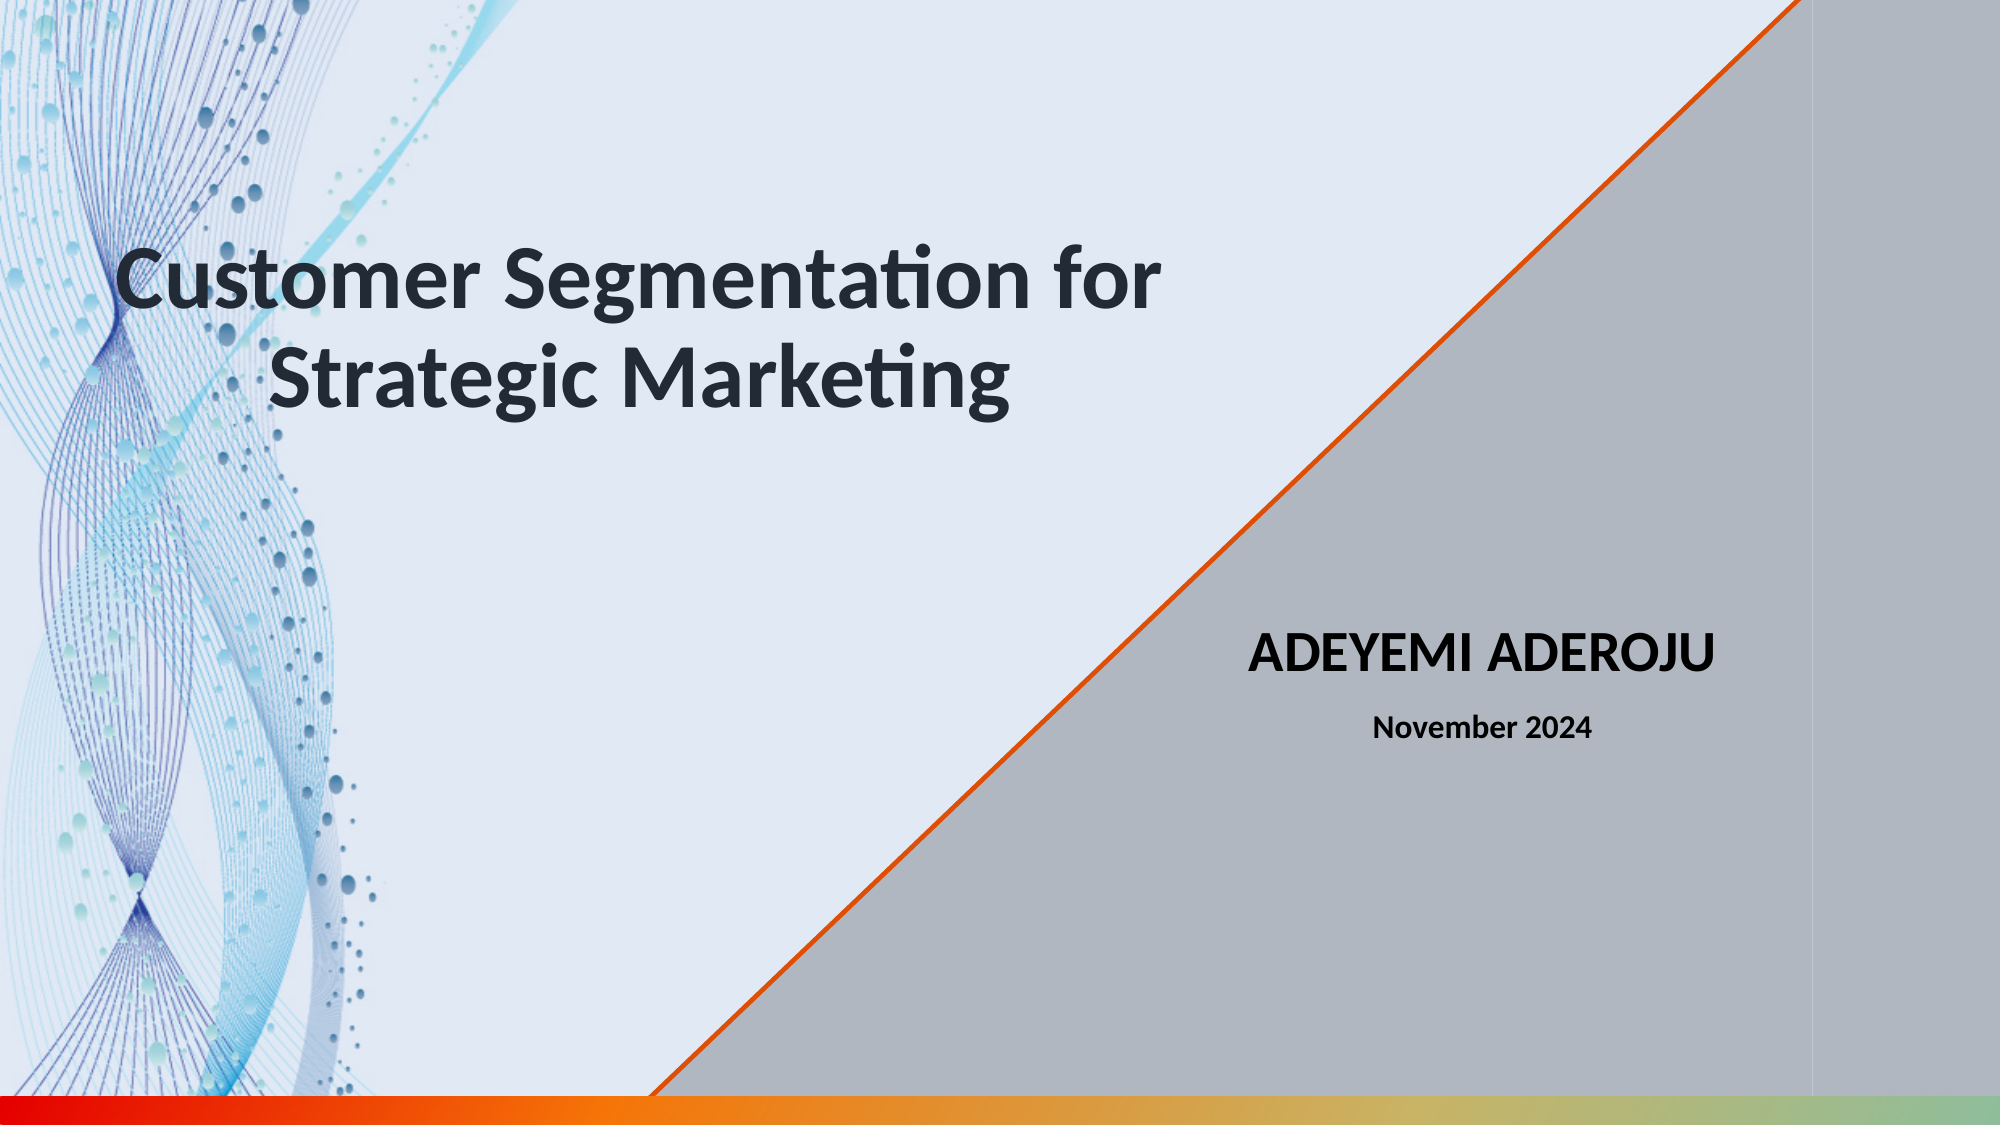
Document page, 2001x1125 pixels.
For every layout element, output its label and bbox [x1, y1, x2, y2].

picture [0, 0, 2000, 1125]
text_box [621, 0, 2000, 1096]
